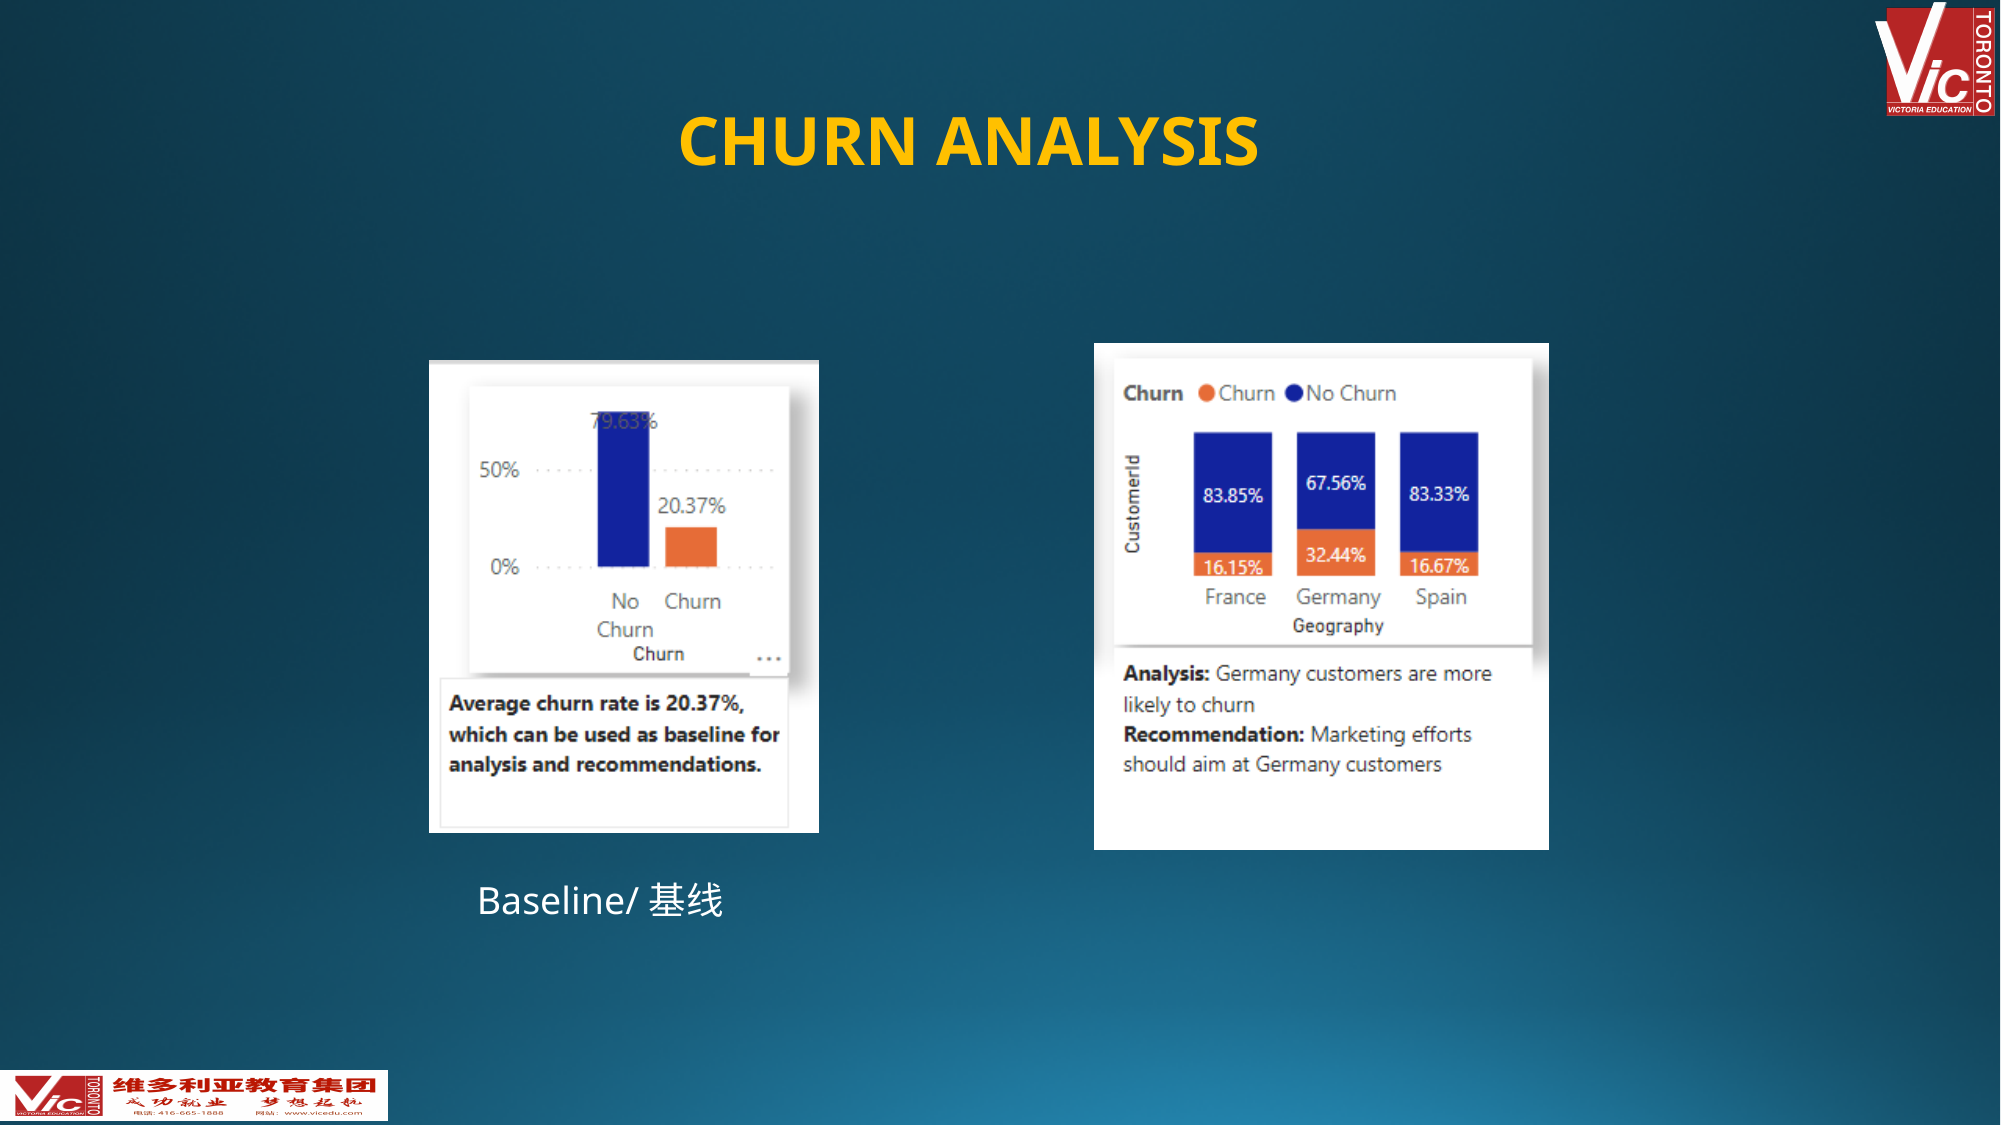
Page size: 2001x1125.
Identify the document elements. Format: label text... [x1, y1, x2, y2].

text_box Baseline/基线 [462, 869, 787, 929]
text_box CHURN ANALYSIS [406, 1, 1532, 246]
picture [0, 0, 2001, 1125]
